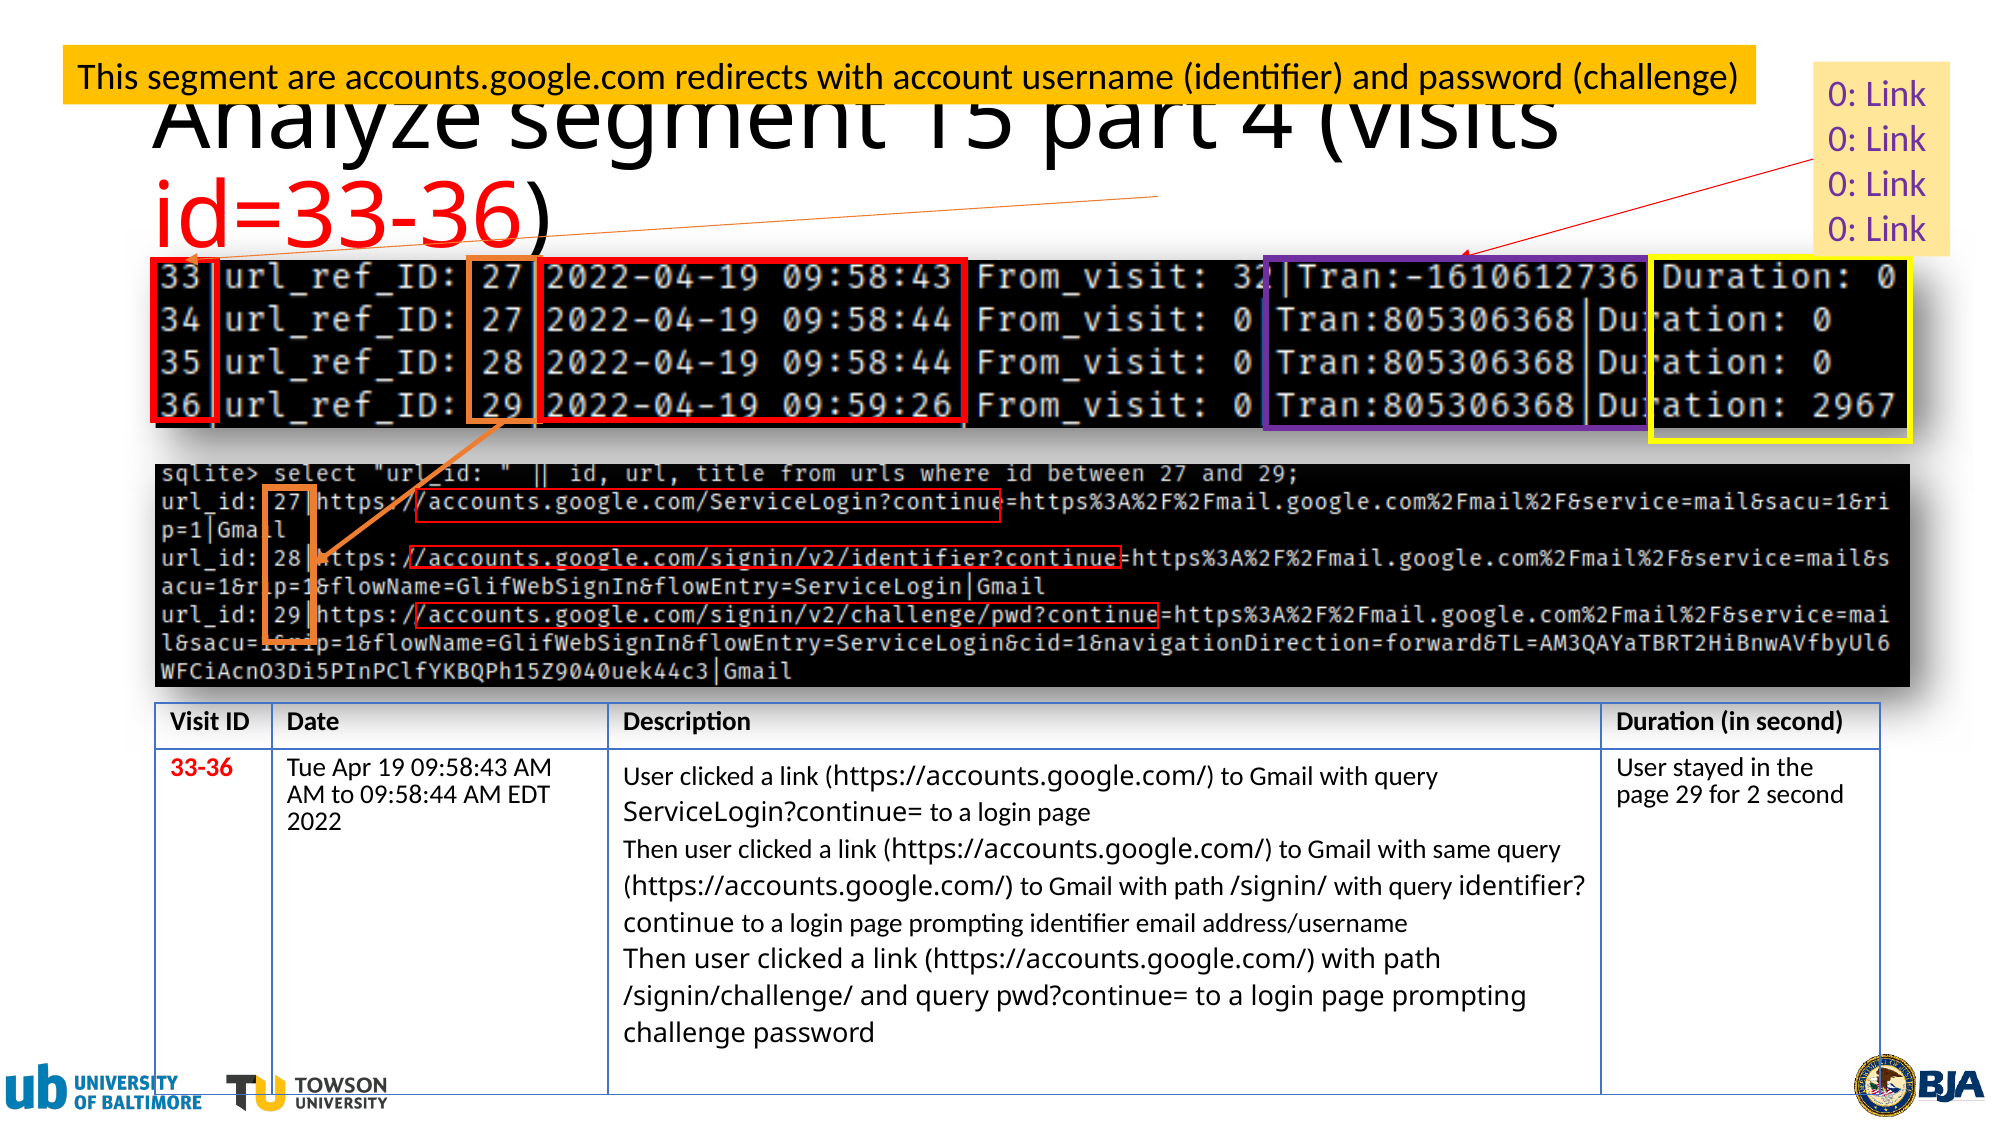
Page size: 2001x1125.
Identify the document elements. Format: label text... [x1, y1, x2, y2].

text_box 0: Link 0: Link 0: Link 0: Link [1813, 61, 1951, 257]
table_cell 33-36 [156, 750, 271, 1094]
table_header Visit ID [156, 704, 271, 748]
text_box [185, 196, 1158, 260]
table_header Description [609, 704, 1600, 748]
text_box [1457, 160, 1813, 259]
table_cell User stayed in the page 29 for 2 second [1602, 750, 1879, 1094]
text_box This segment are accounts.google.com redirects with account username (identifier) and password (challenge) [62, 44, 1757, 105]
picture [1854, 1054, 1986, 1117]
title Analyze segment 15 part 4 (visits id=33-36) [137, 59, 1863, 278]
picture [155, 464, 1910, 687]
table_cell User clicked a link (https://accounts.google.com/) to Gmail with query ServiceLogin?continue= to a login page Then user clicked a link (https://accounts.google.com/) to Gmail with same query (https://accounts.google.com/) to Gmail with path /signin/ with query identifier?continue to a login page prompting identifier email address/username Then user clicked a link (https://accounts.google.com/) with path /signin/challenge/ and query pwd?continue= to a login page prompting challenge password [609, 750, 1600, 1094]
picture [0, 1031, 407, 1125]
text_box [1650, 428, 1911, 442]
picture [155, 259, 1911, 428]
table_cell Tue Apr 19 09:58:43 AM AM to 09:58:44 AM EDT 2022 [273, 750, 607, 1094]
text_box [313, 421, 505, 565]
table_header Date [273, 704, 607, 748]
table_header Duration (in second) [1602, 704, 1879, 748]
